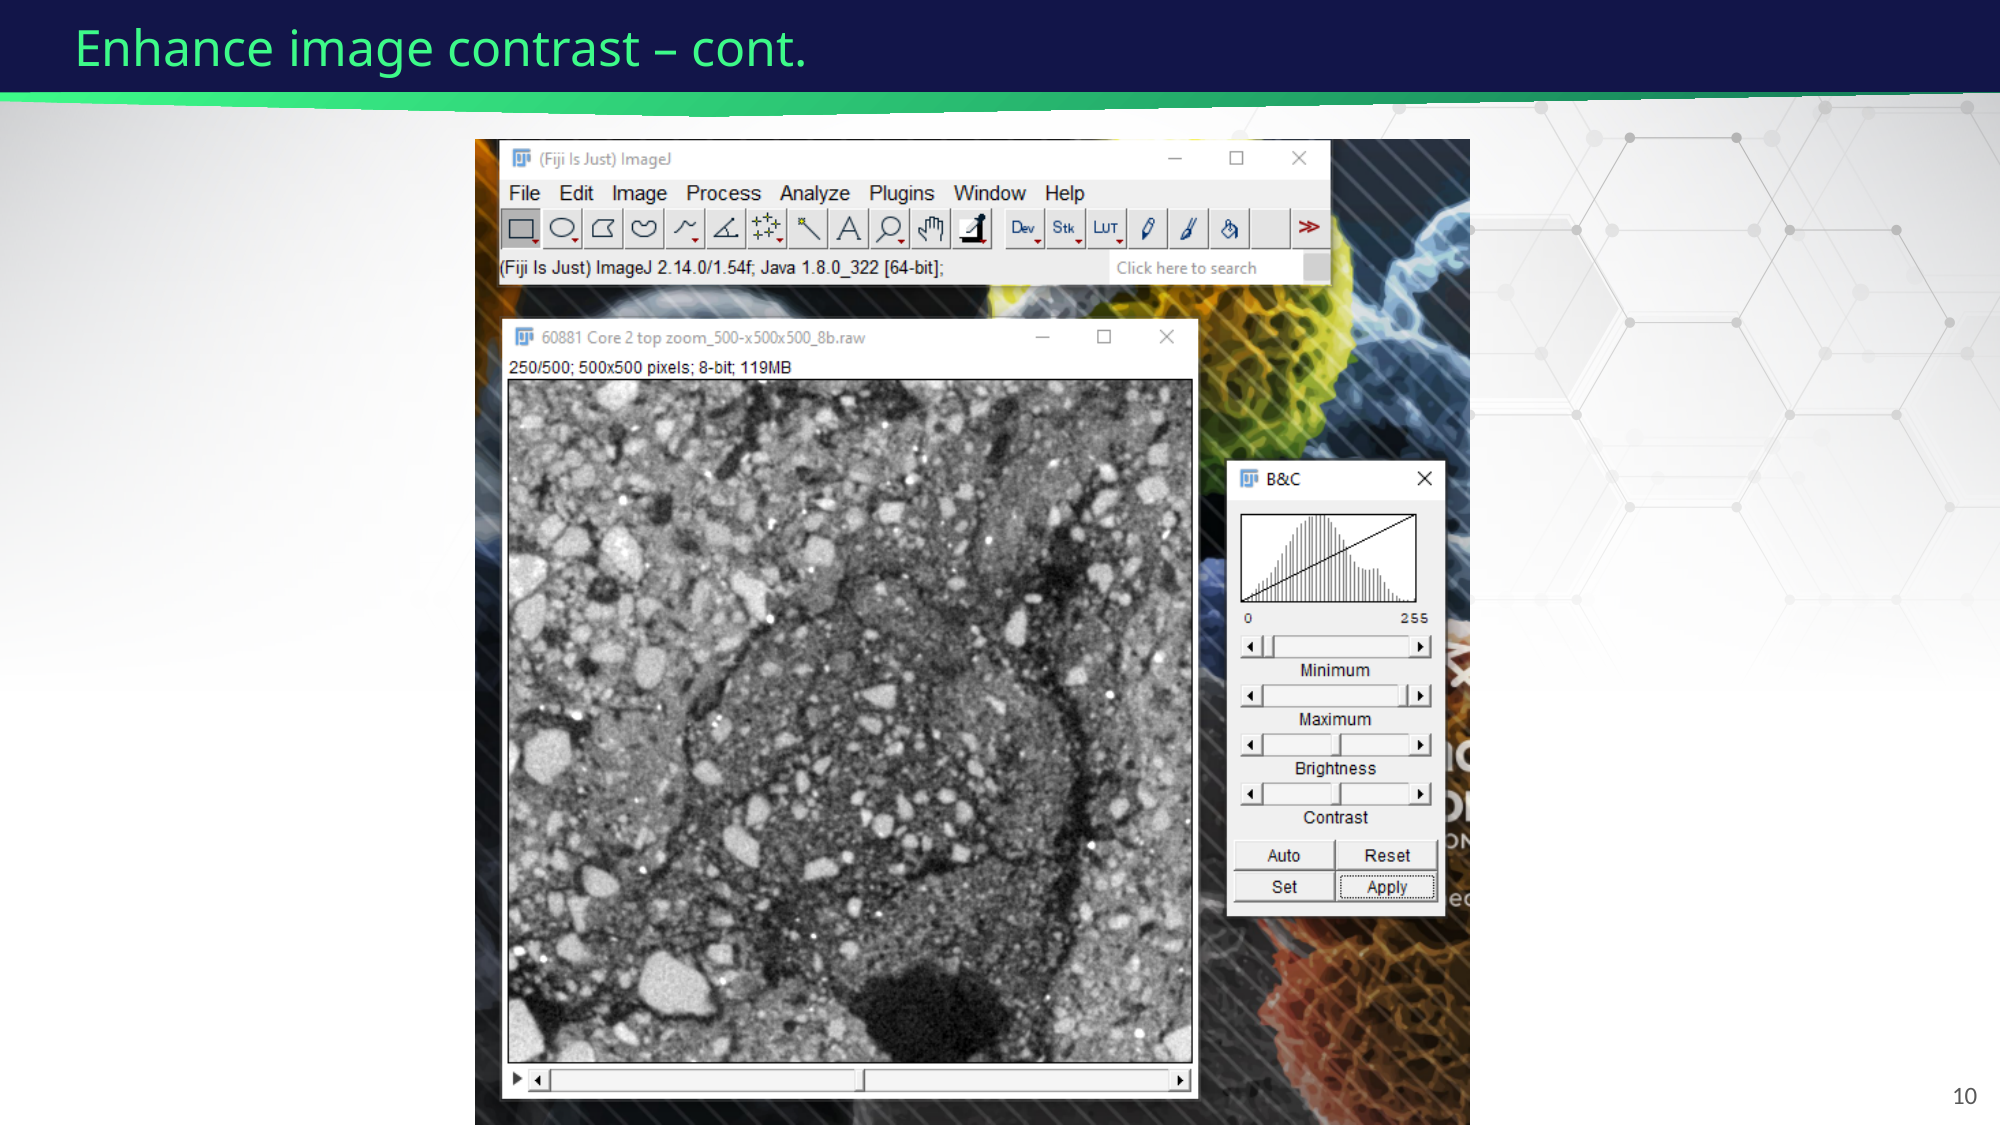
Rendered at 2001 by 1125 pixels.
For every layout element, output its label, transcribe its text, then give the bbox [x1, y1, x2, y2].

slide_number 13 [0, 113, 2000, 147]
picture [475, 139, 1470, 1125]
slide_number 10 [1879, 1065, 2000, 1125]
title Enhance image contrast – cont. [74, 0, 1069, 101]
